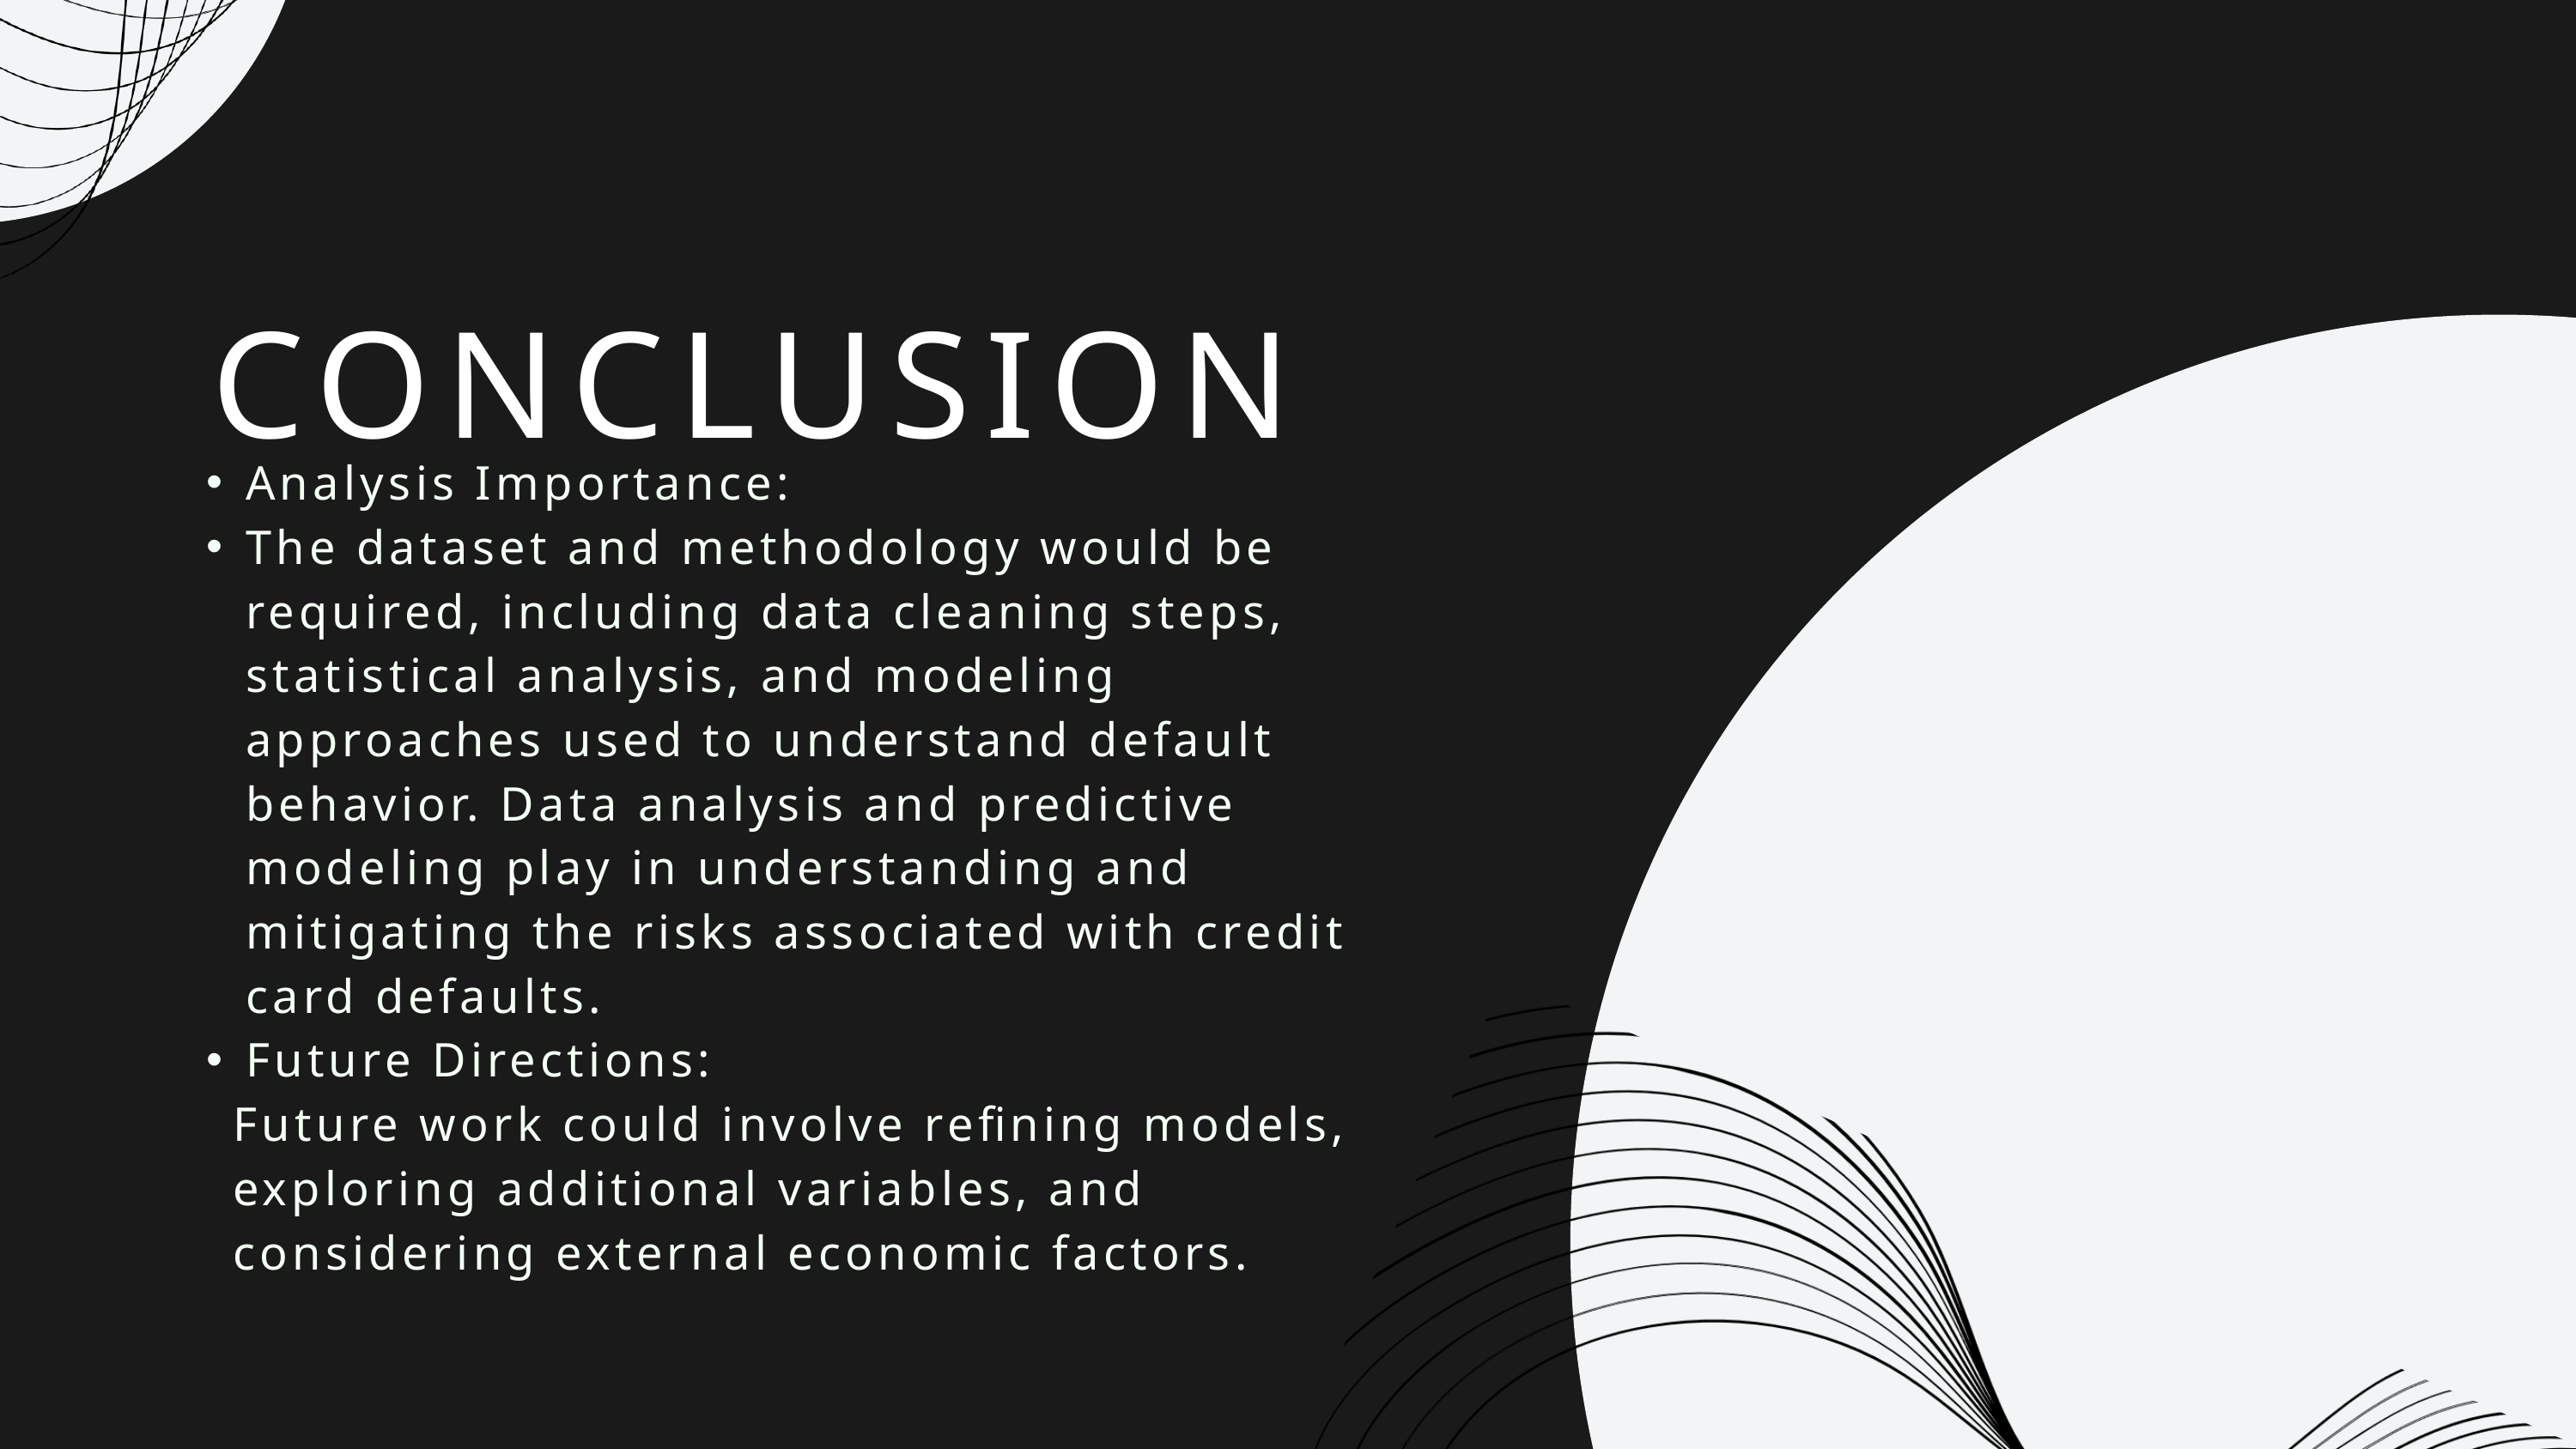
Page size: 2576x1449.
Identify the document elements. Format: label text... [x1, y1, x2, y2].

text_box [1298, 978, 1564, 1449]
text_box Analysis Importance: The dataset and methodology would be required, including data cleaning steps, statistical analysis, and modeling approaches used to understand default behavior. Data analysis and predictive modeling play in understanding and mitigating the risks associated with credit card defaults. Future Directions: Future work could involve refining models, exploring additional variables, and considering external economic factors. [166, 445, 1428, 1279]
text_box CONCLUSION [211, 264, 1330, 445]
text_box [0, 0, 689, 285]
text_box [0, 0, 309, 225]
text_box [1570, 314, 2576, 1449]
